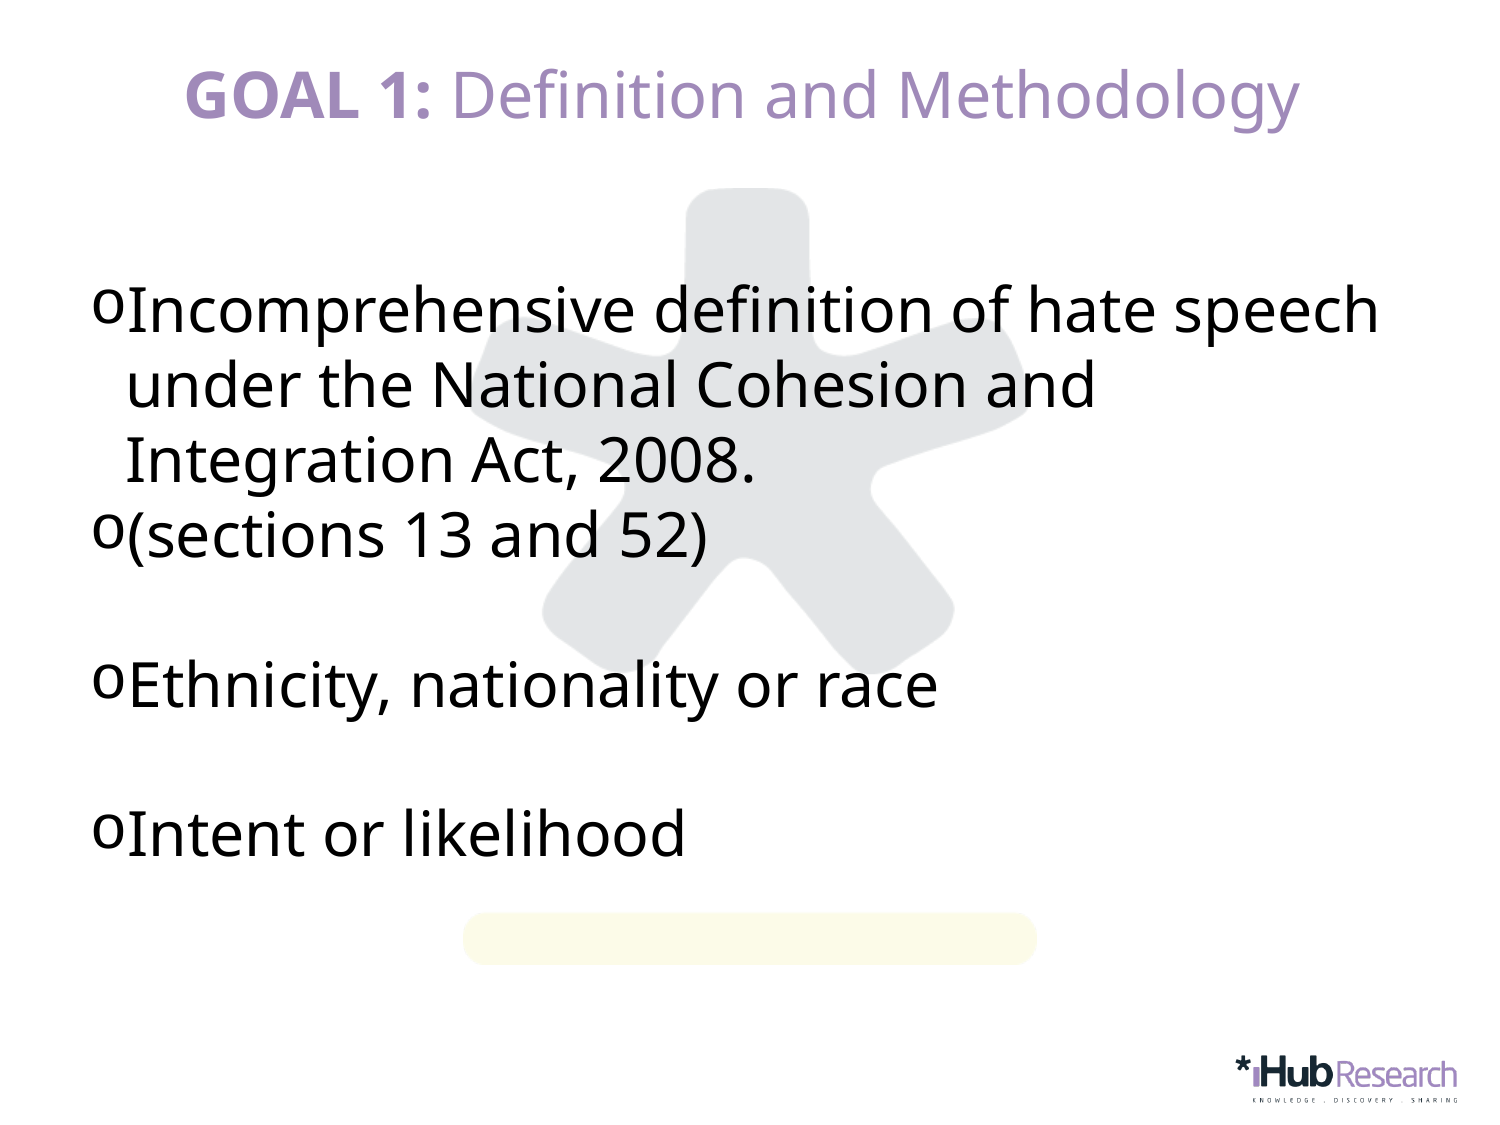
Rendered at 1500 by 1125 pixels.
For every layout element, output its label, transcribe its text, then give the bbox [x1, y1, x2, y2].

picture [1231, 1043, 1484, 1111]
text_box GOAL 1: Definition and Methodology [168, 30, 1415, 189]
text_box Incomprehensive definition of hate speech under the National Cohesion and Integration Act, 2008. (sections 13 and 52) Ethnicity, nationality or race Intent or likelihood [75, 262, 1425, 1005]
picture [463, 188, 1037, 966]
